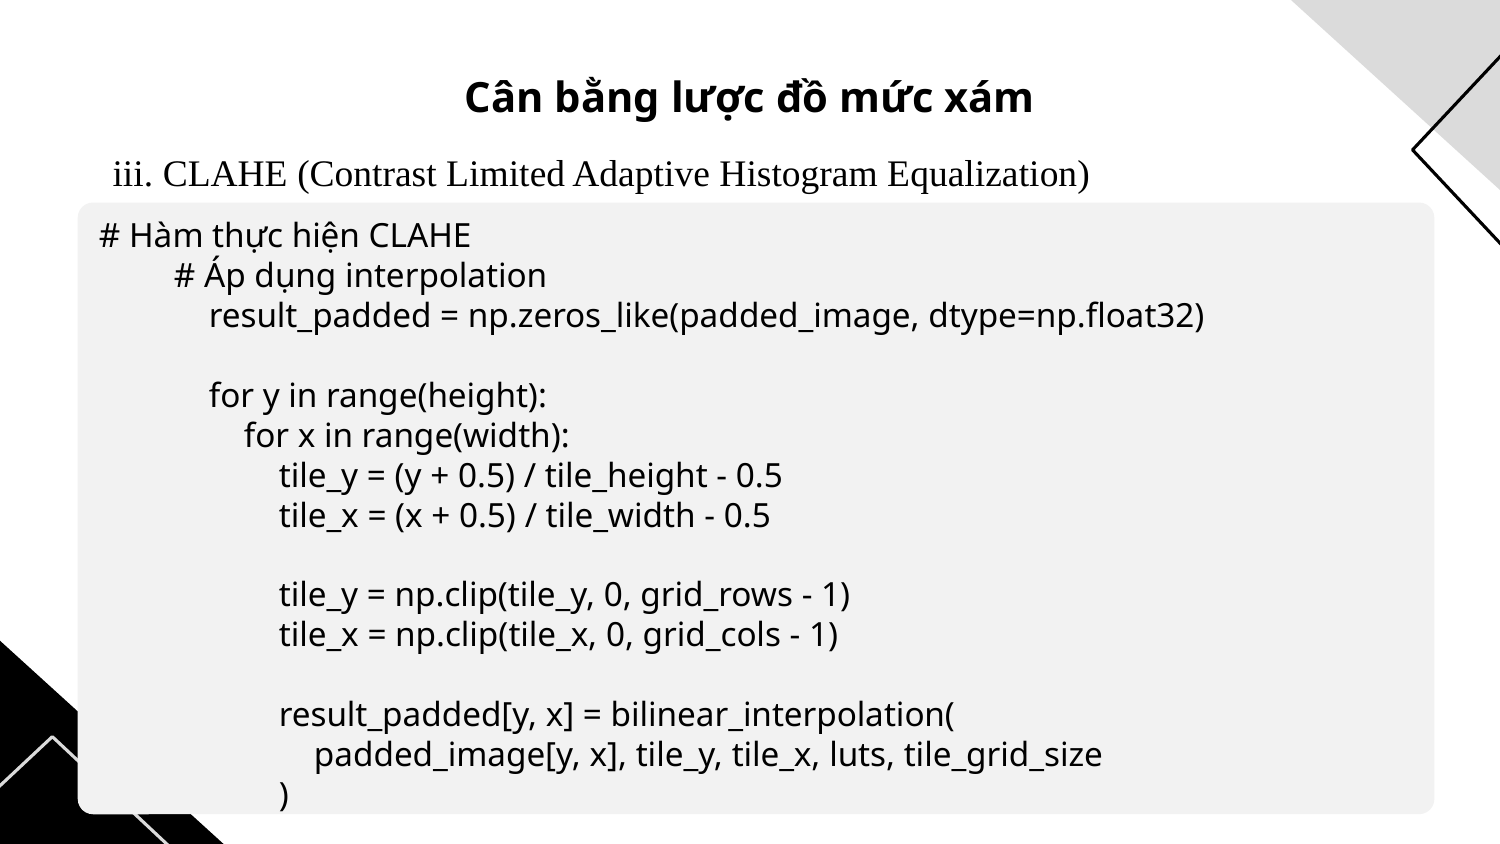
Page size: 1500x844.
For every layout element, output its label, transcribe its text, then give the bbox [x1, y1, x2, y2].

text_box # Hàm thực hiện CLAHE # Áp dụng interpolation result_padded = np.zeros_like(padded_image, dtype=np.float32) for y in range(height): for x in range(width): tile_y = (y + 0.5) / tile_height - 0.5 tile_x = (x + 0.5) / tile_width - 0.5 tile_y = np.clip(tile_y, 0, grid_rows - 1) tile_x = np.clip(tile_x, 0, grid_cols - 1) result_padded[y, x] = bilinear_interpolation( padded_image[y, x], tile_y, tile_x, luts, tile_grid_size ) [77, 202, 1435, 815]
title Cân bằng lược đồ mức xám [411, 55, 1089, 142]
text_box iii. CLAHE (Contrast Limited Adaptive Histogram Equalization) [97, 142, 1179, 202]
